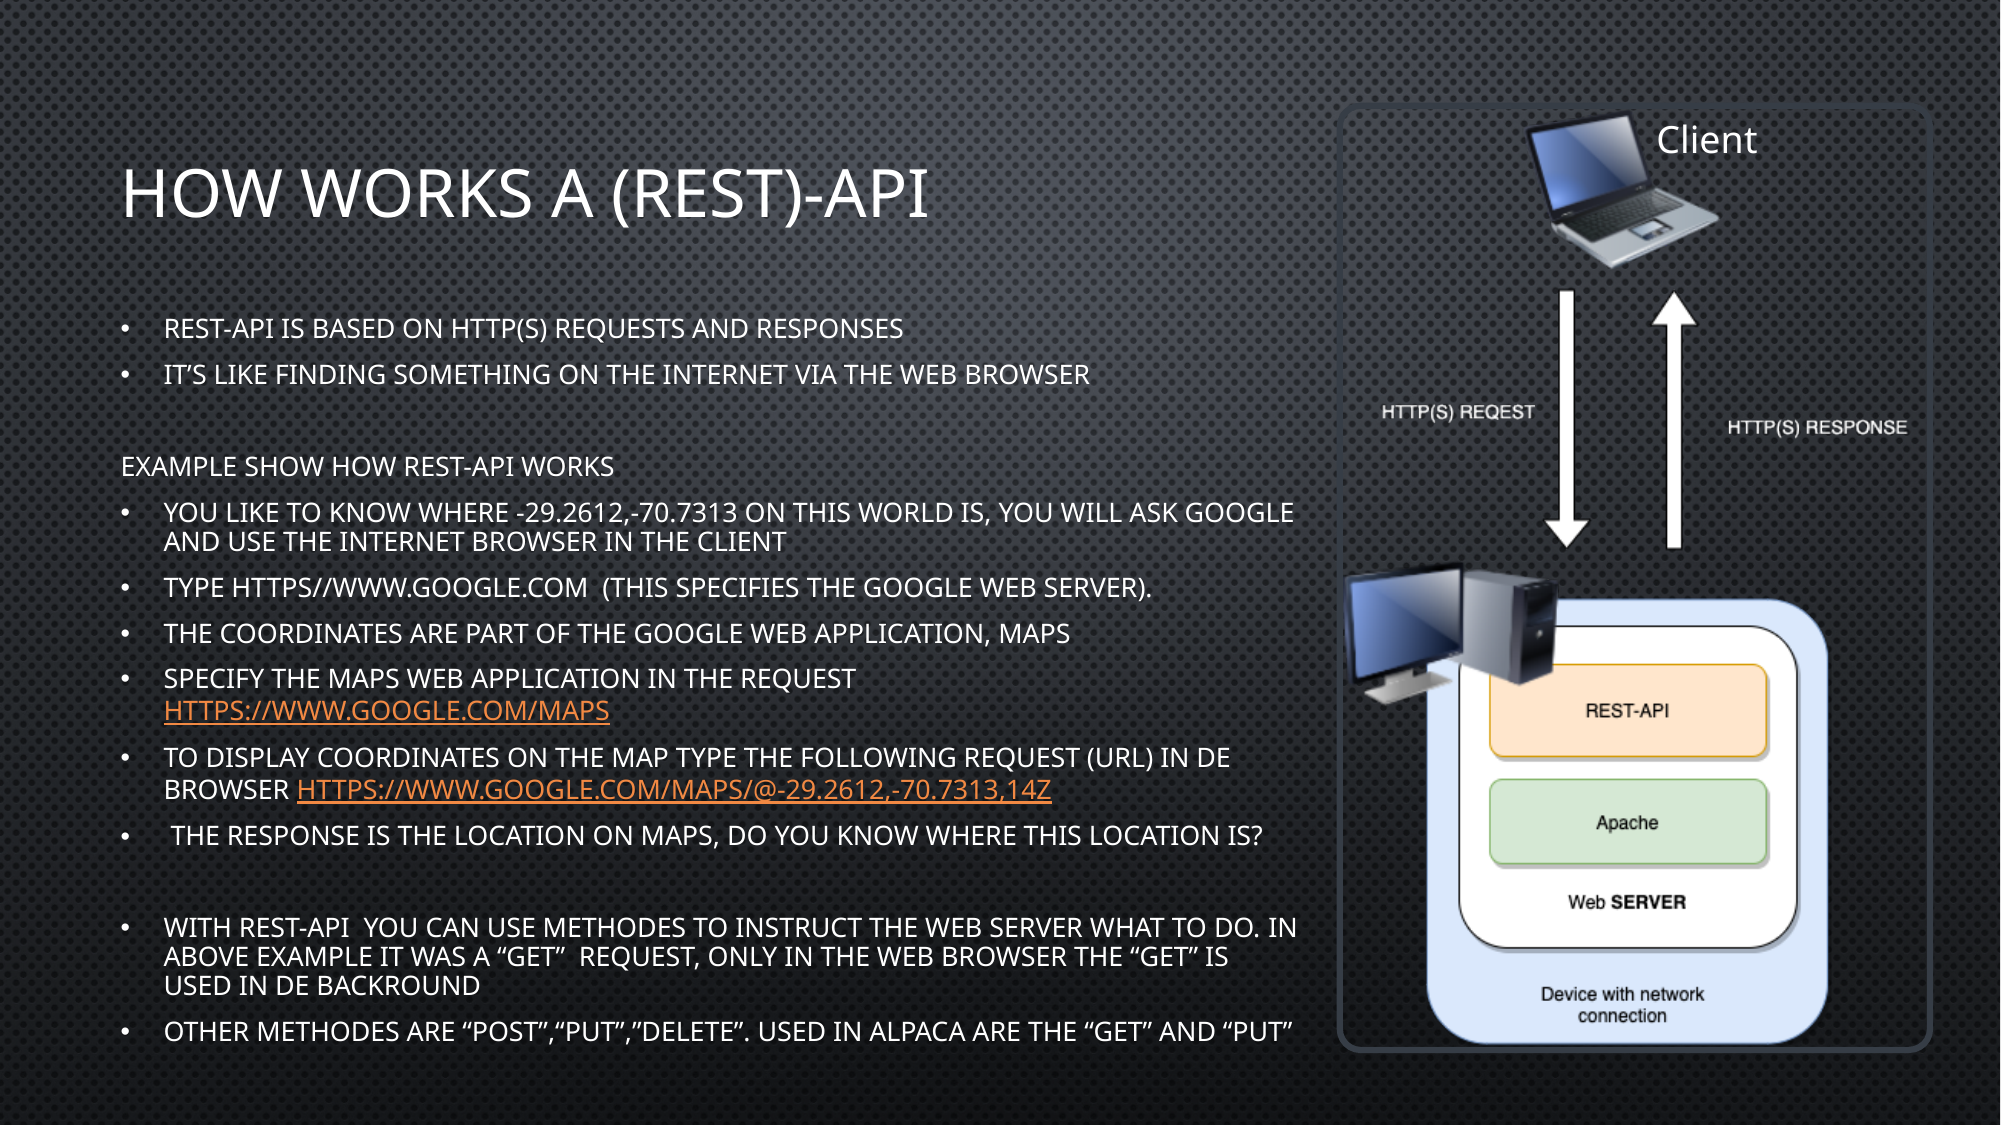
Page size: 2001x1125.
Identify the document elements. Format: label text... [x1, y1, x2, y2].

title HOW WOrKS a (REST)-API [105, 74, 1184, 308]
picture [1339, 105, 1931, 1051]
list REST-API is based on HTTP(S) requests and responses It’s like finding something on the internet via the web browser EXAMPLE SHOW HOW REST-API WORKS you like to know where -29.2612,-70.7313 on this world is, you will ask google and use the internet browser in the client type https//www.google.com (this specifies the google web server). the coordinates are part of the google web application, maps specify the maps web application in the request https://www.google.com/maps to display coordinates on the map type the following request (URL) in de browser https://www.google.com/maps/@-29.2612,-70.7313,14z the response is the location on maps, do you know where this location is? with rest-api you can use methodes to instruct the web server what to do. In above example it was a “GET” request, only in the web browser the “GET” is used in de backround other methodes are “POST”,“PUT”,”DELETE”. used in alpaca are the “GET” and “PUT” [105, 308, 1316, 1073]
